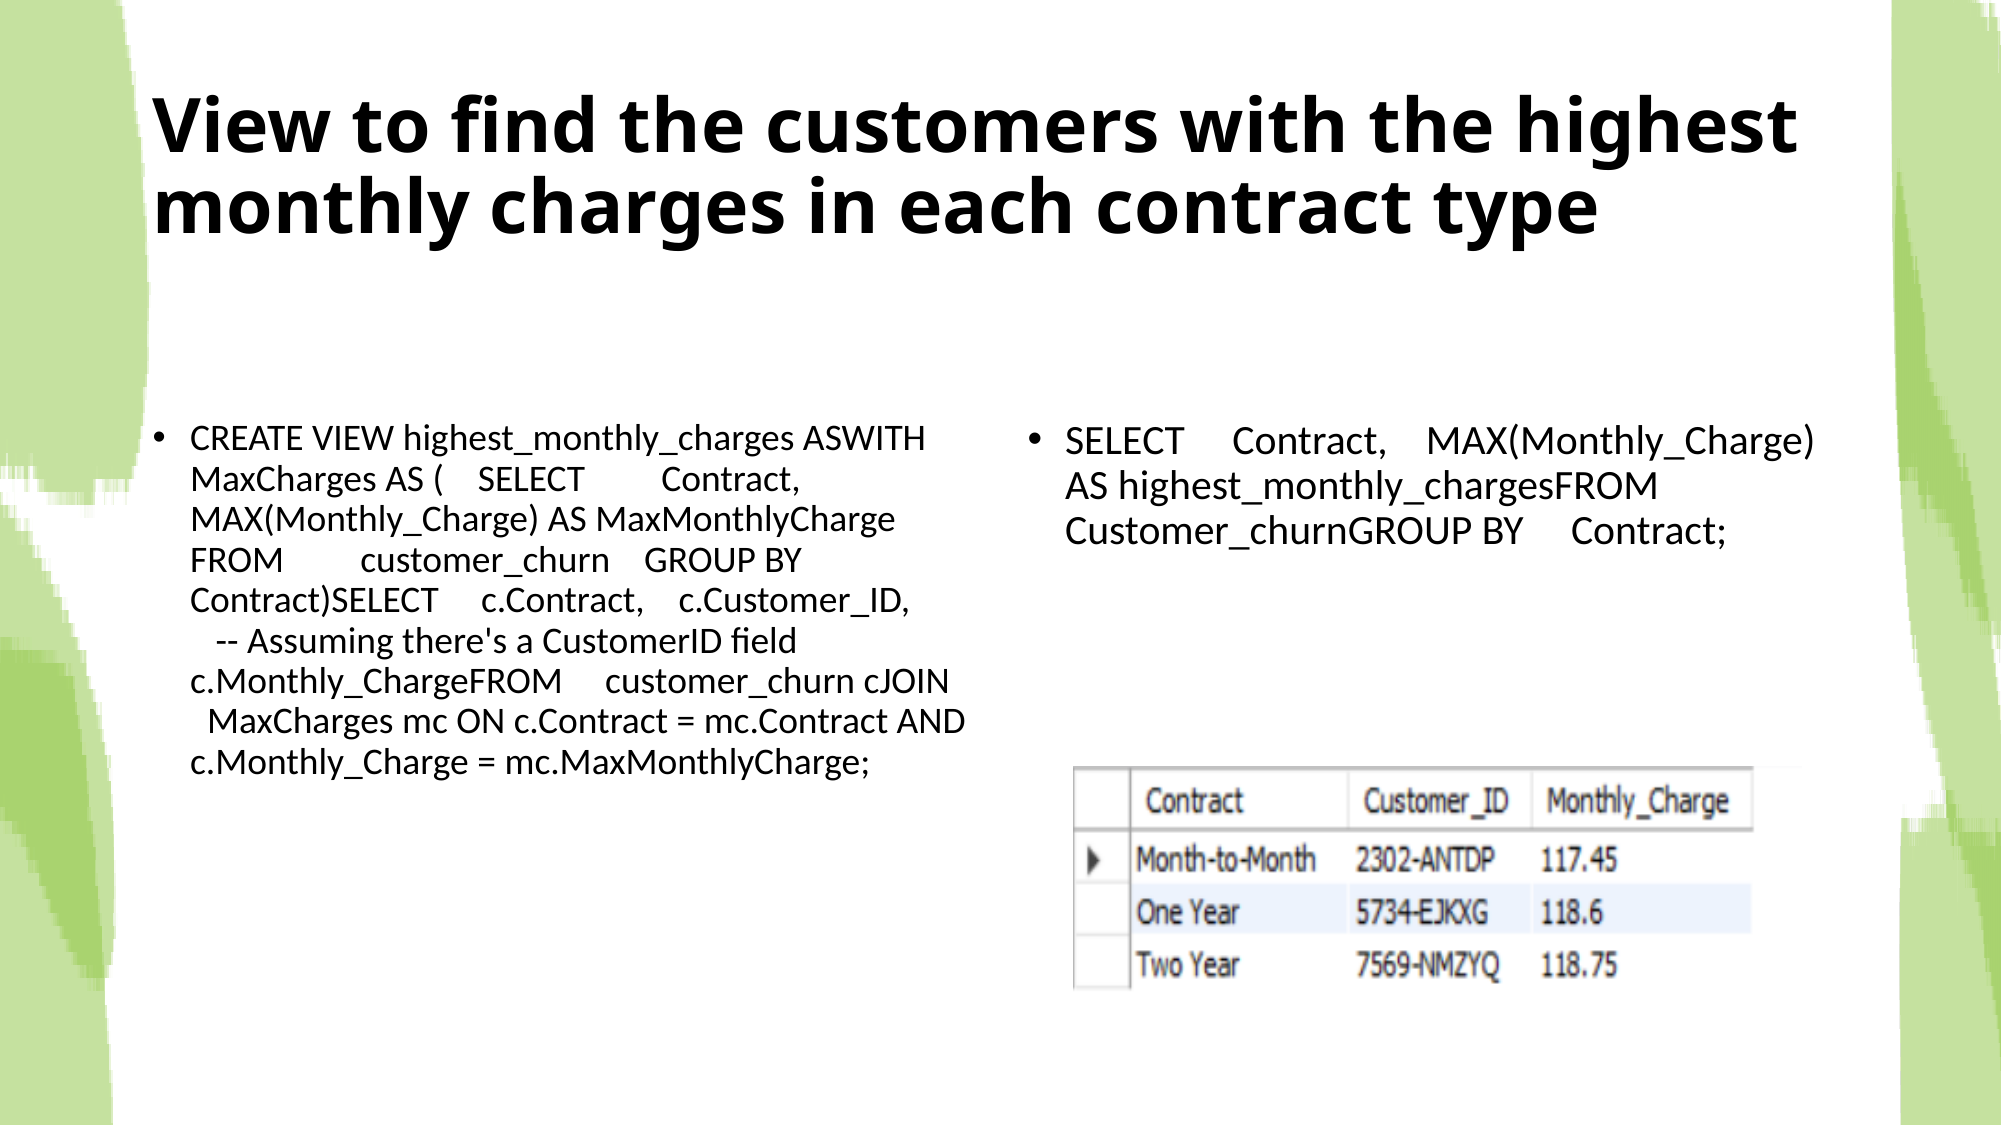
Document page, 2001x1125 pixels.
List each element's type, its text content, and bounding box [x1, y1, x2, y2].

title View to find the customers with the highest monthly charges in each contract type [151, 59, 1863, 278]
list SELECT Contract, MAX(Monthly_Charge) AS highest_monthly_chargesFROM Customer_churnGROUP BY Contract; [1012, 410, 1863, 1016]
picture [1073, 766, 1802, 1016]
text_box [0, 0, 151, 1125]
list CREATE VIEW highest_monthly_charges ASWITH MaxCharges AS ( SELECT Contract, MAX(Monthly_Charge) AS MaxMonthlyCharge FROM customer_churn GROUP BY Contract)SELECT c.Contract, c.Customer_ID, -- Assuming there's a CustomerID field c.Monthly_ChargeFROM customer_churn cJOIN MaxCharges mc ON c.Contract = mc.Contract AND c.Monthly_Charge = mc.MaxMonthlyCharge; [151, 410, 984, 1016]
text_box [1891, 0, 2000, 1125]
